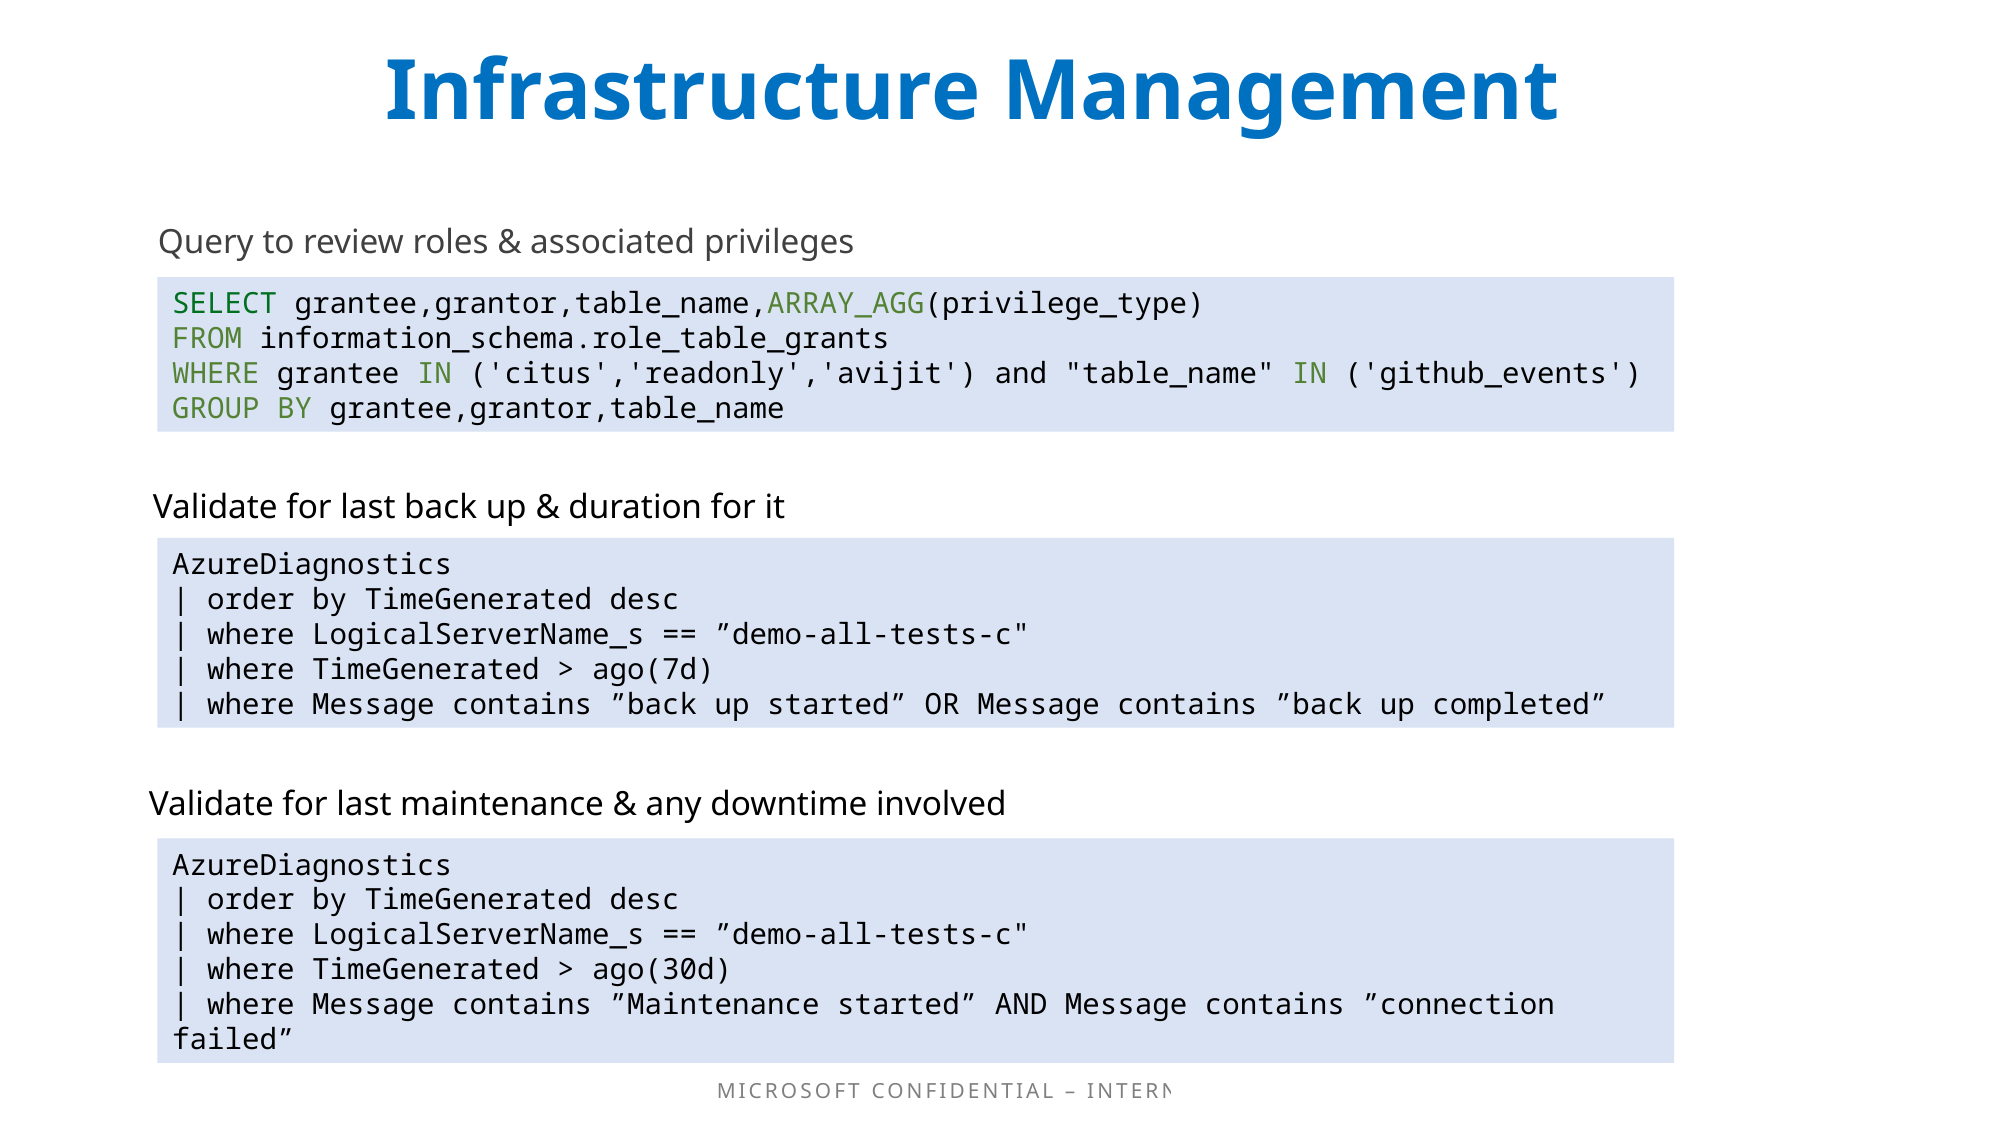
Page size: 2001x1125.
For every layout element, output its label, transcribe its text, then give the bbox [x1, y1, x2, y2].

text_box Query to review roles & associated privileges [143, 213, 1144, 268]
title Infrastructure Management [69, 46, 1877, 138]
text_box Validate for last maintenance & any downtime involved [134, 774, 1023, 830]
text_box AzureDiagnostics | order by TimeGenerated desc | where LogicalServerName_s == ”demo-all-tests-c" | where TimeGenerated > ago(30d) | where Message contains ”Maintenance started” AND Message contains ”connection failed” [157, 838, 1675, 1063]
text_box Validate for last back up & duration for it [138, 478, 801, 533]
text_box AzureDiagnostics | order by TimeGenerated desc | where LogicalServerName_s == ”demo-all-tests-c" | where TimeGenerated > ago(7d) | where Message contains ”back up started” OR Message contains ”back up completed” [157, 537, 1675, 728]
text_box SELECT grantee,grantor,table_name,ARRAY_AGG(privilege_type) FROM information_schema.role_table_grants WHERE grantee IN ('citus','readonly','avijit') and "table_name" IN ('github_events') GROUP BY grantee,grantor,table_name [157, 277, 1675, 432]
